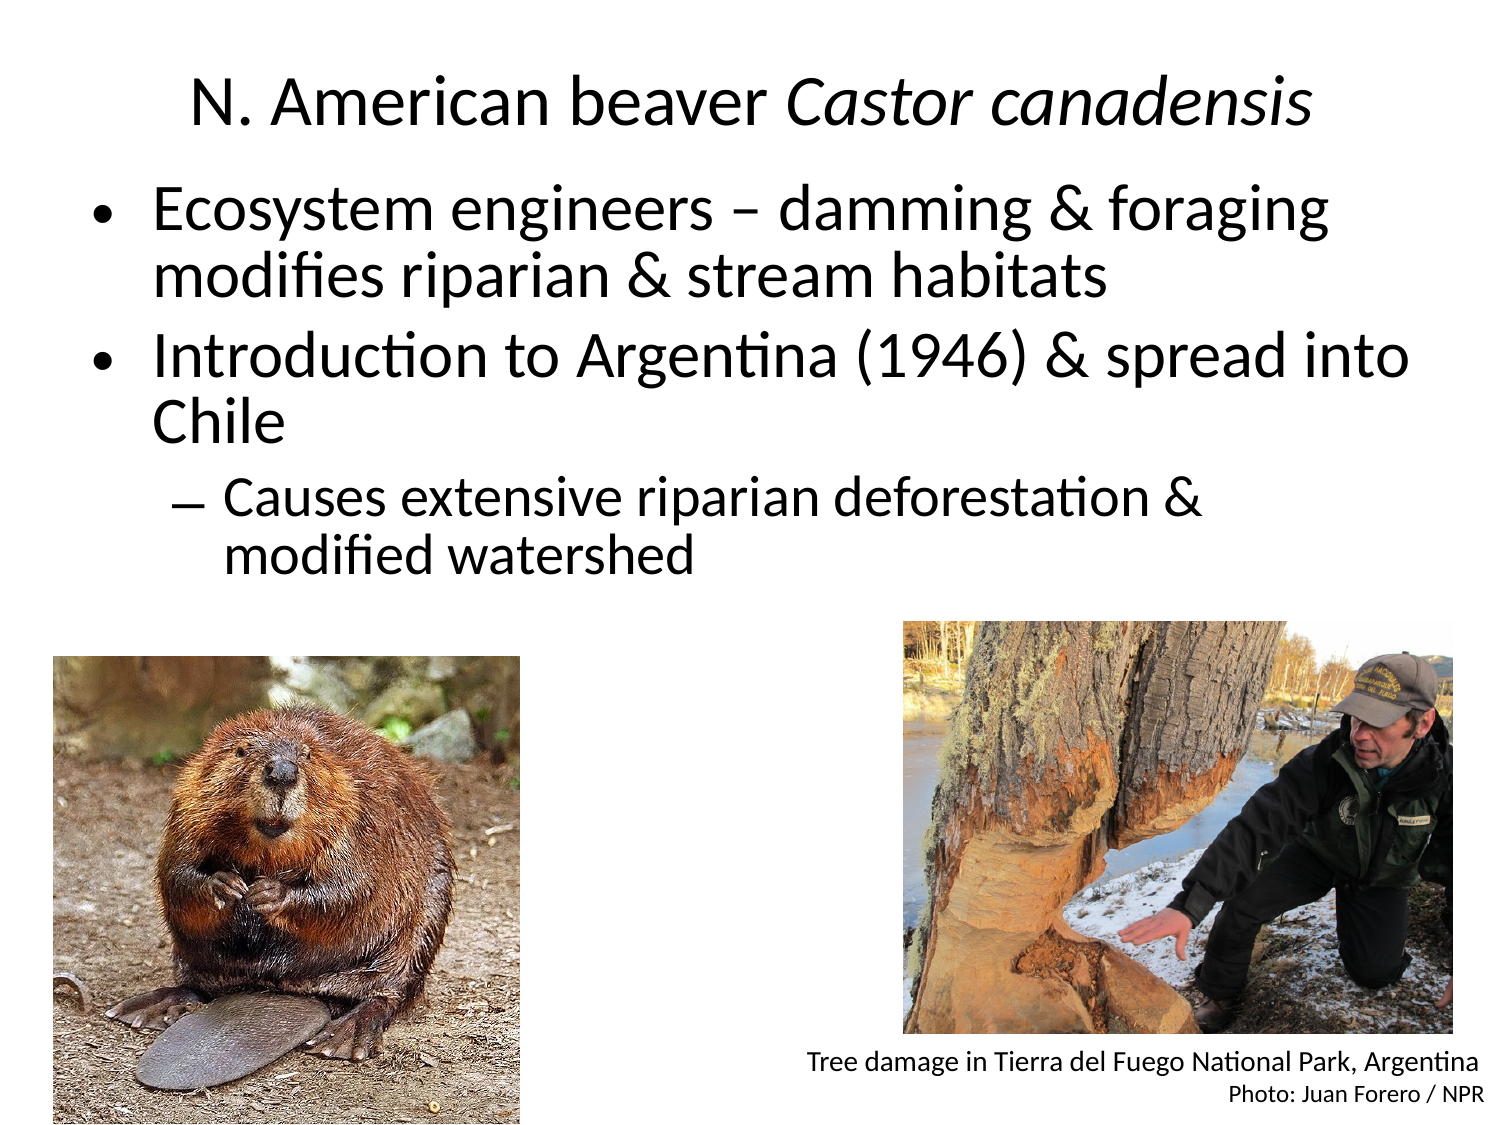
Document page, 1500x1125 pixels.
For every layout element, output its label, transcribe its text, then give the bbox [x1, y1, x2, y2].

list Ecosystem engineers – damming & foraging modifies riparian & stream habitats Introduction to Argentina (1946) & spread into Chile Causes extensive riparian deforestation & modified watershed [76, 172, 1427, 622]
picture [52, 656, 520, 1125]
text_box Tree damage in Tierra del Fuego National Park, Argentina Photo: Juan Forero / NPR [679, 1034, 1500, 1115]
picture [903, 621, 1454, 1034]
title N. American beaver Castor canadensis [76, 42, 1427, 172]
